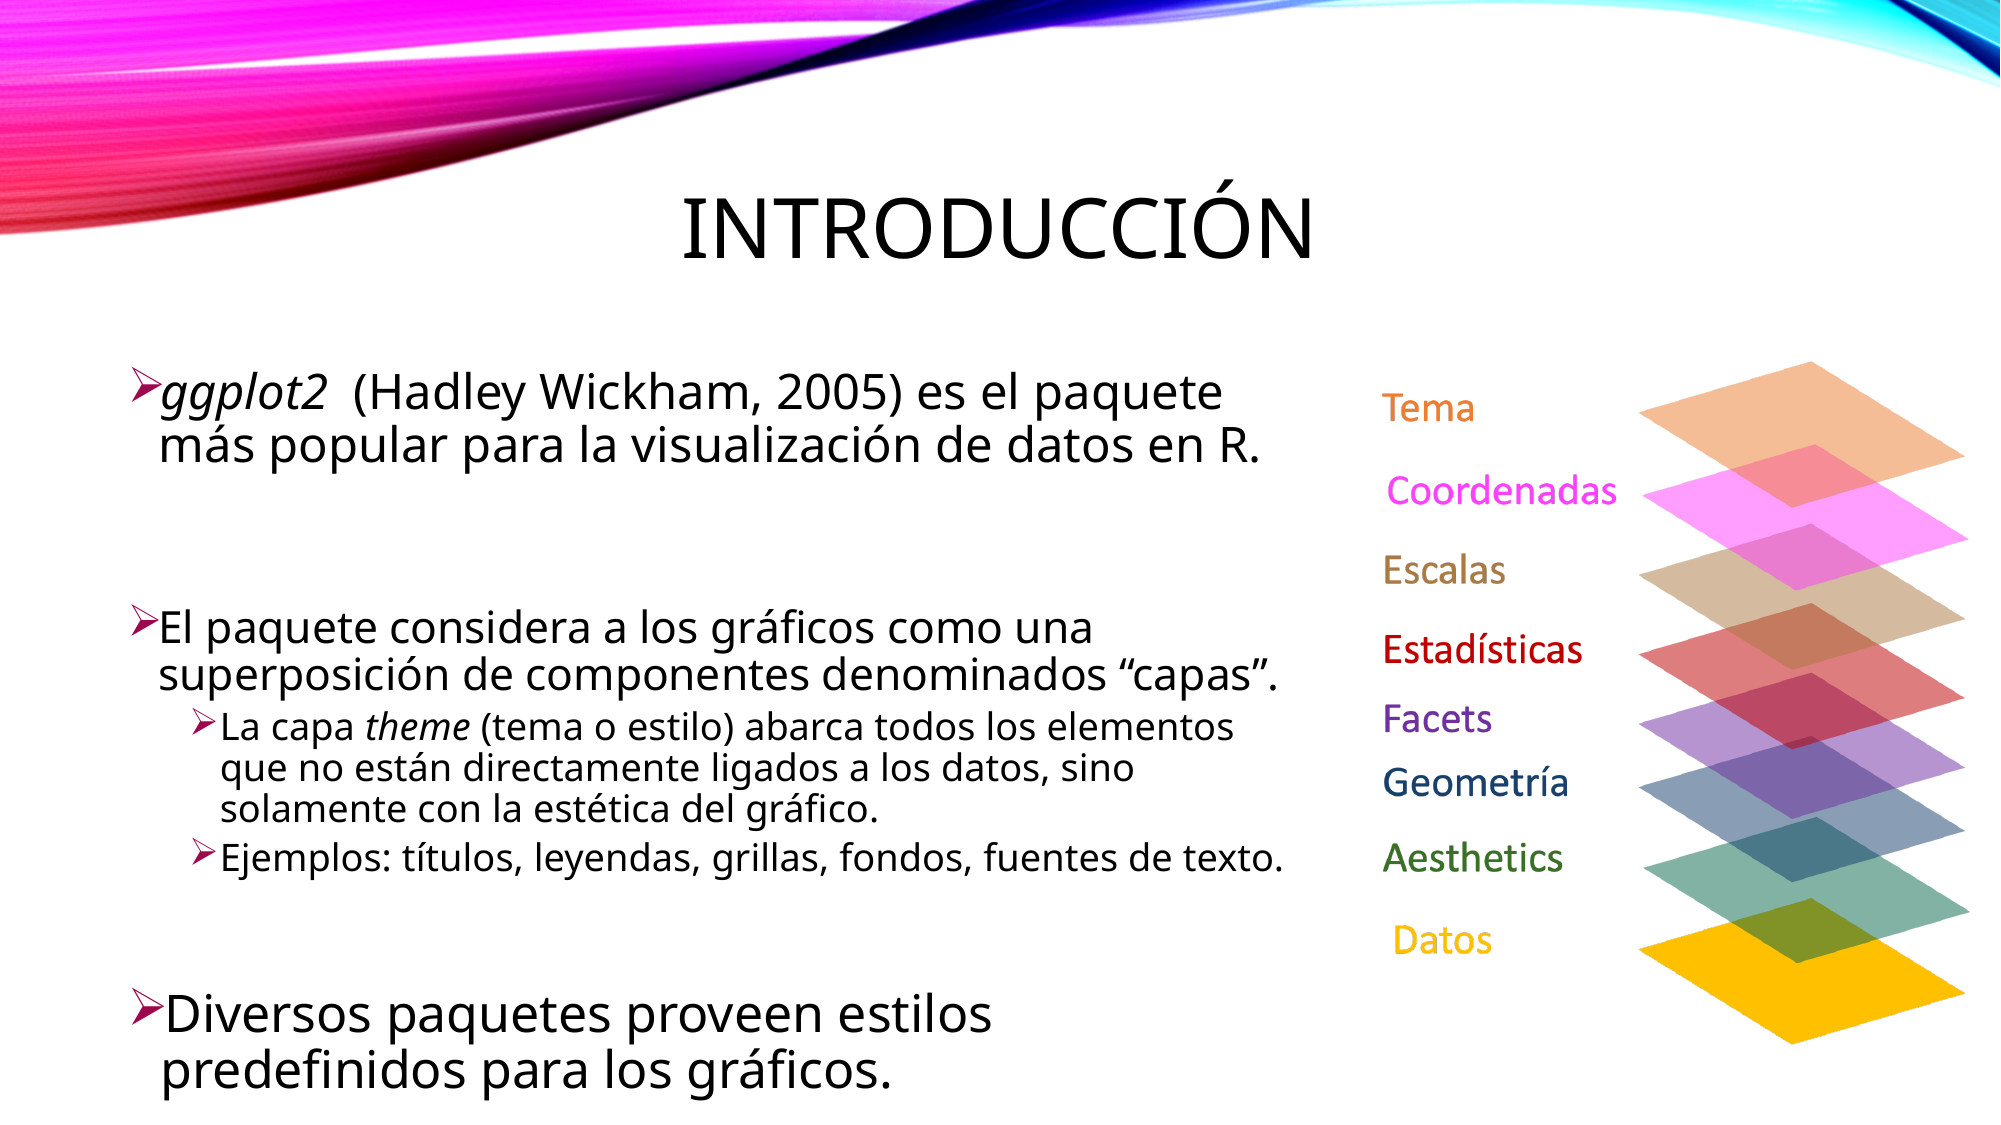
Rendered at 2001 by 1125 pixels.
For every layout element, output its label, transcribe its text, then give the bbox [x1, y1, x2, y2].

picture [1890, 0, 2000, 75]
text_box Diversos paquetes proveen estilos predefinidos para los gráficos. [112, 980, 1327, 1108]
title Introducción [0, 125, 2000, 338]
list ggplot2 (Hadley Wickham, 2005) es el paquete más popular para la visualización de datos en R. [112, 360, 1327, 510]
picture [0, 0, 2000, 125]
text_box El paquete considera a los gráficos como una superposición de componentes denominados “capas”. La capa theme (tema o estilo) abarca todos los elementos que no están directamente ligados a los datos, sino solamente con la estética del gráfico. Ejemplos: títulos, leyendas, grillas, fondos, fuentes de texto. [112, 597, 1327, 893]
picture [1910, 0, 2000, 45]
picture [1354, 359, 1972, 1045]
